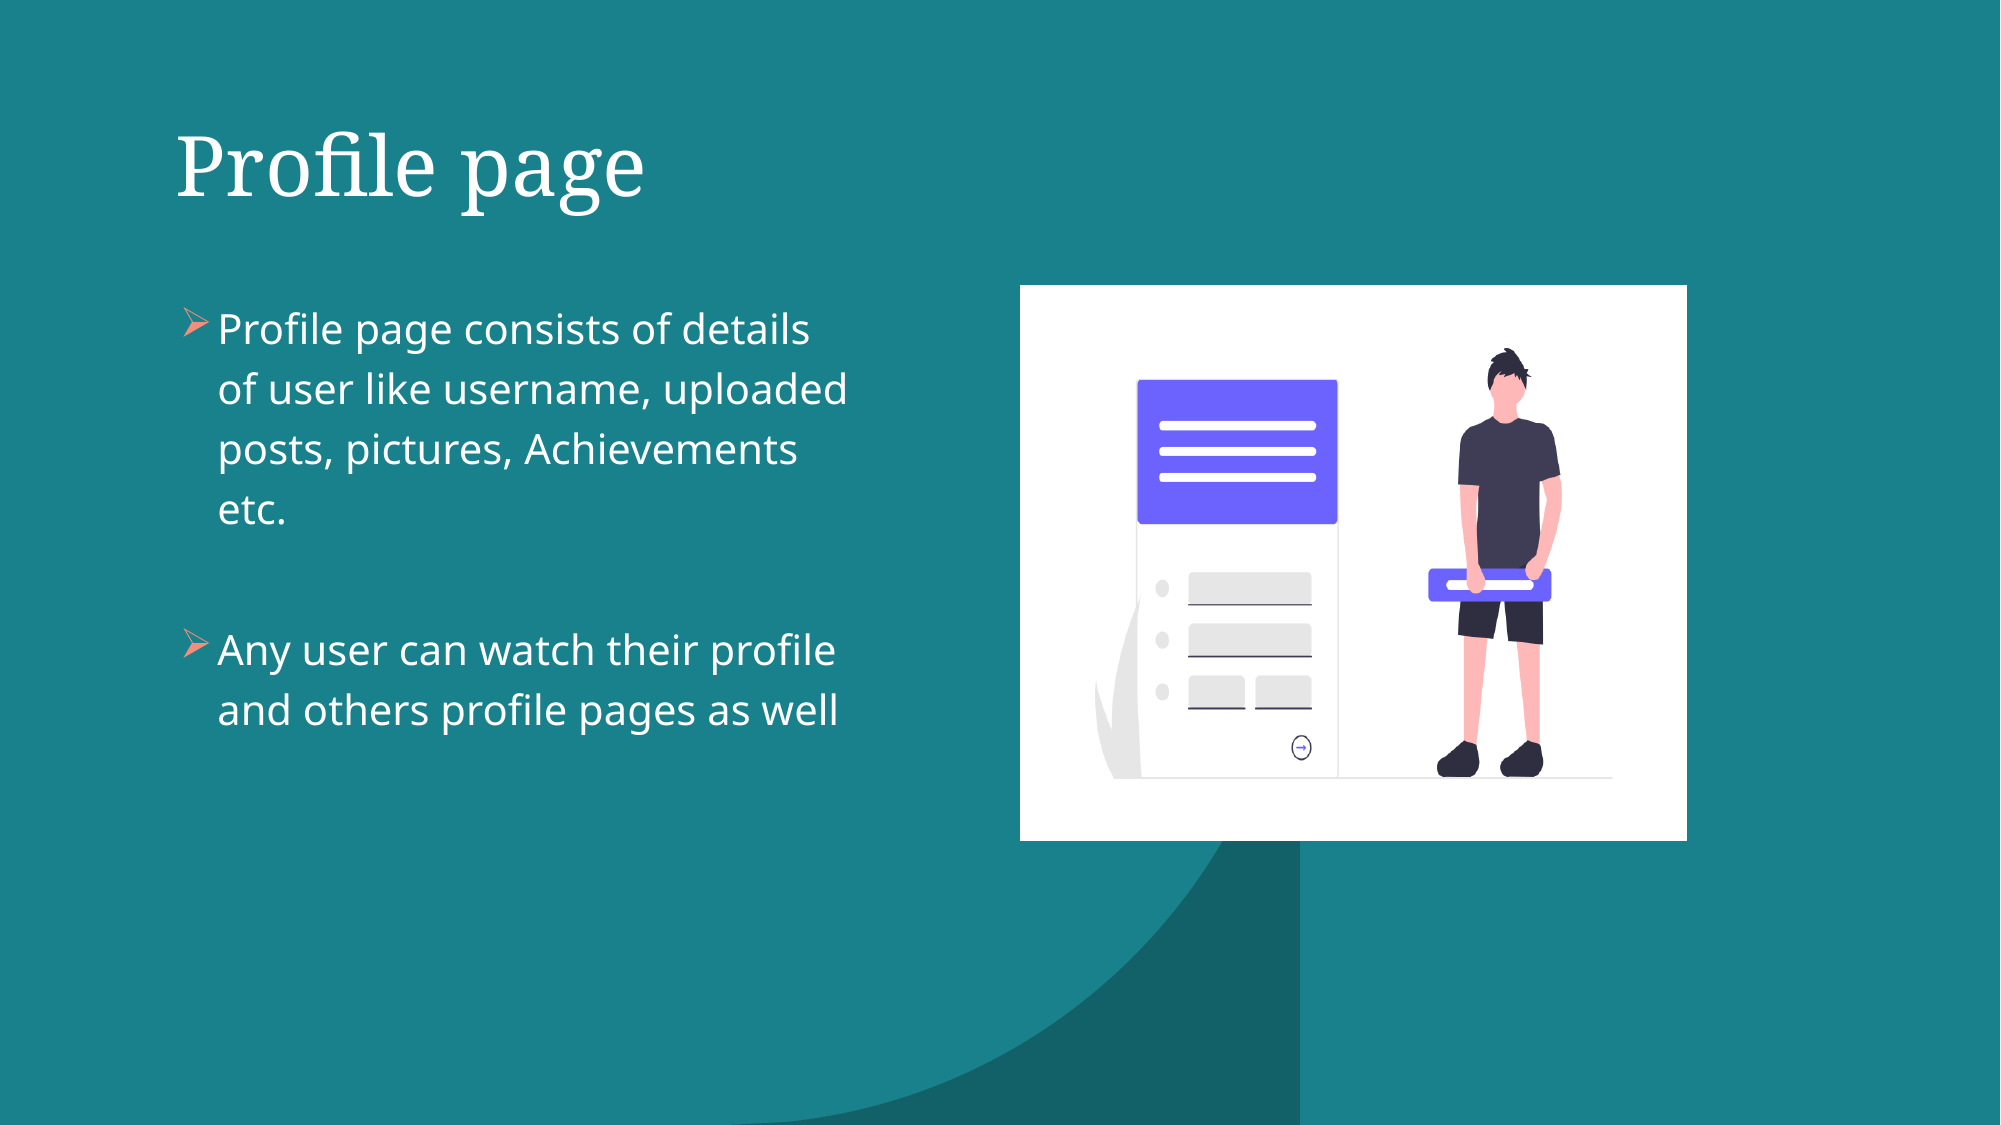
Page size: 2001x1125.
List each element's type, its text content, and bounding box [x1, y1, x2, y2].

picture [1020, 285, 1687, 842]
text_box Profile page consists of details of user like username, uploaded posts, pictures, Achievements etc. Any user can watch their profile and others profile pages as well [89, 285, 868, 951]
title Profile page [160, 98, 1106, 223]
